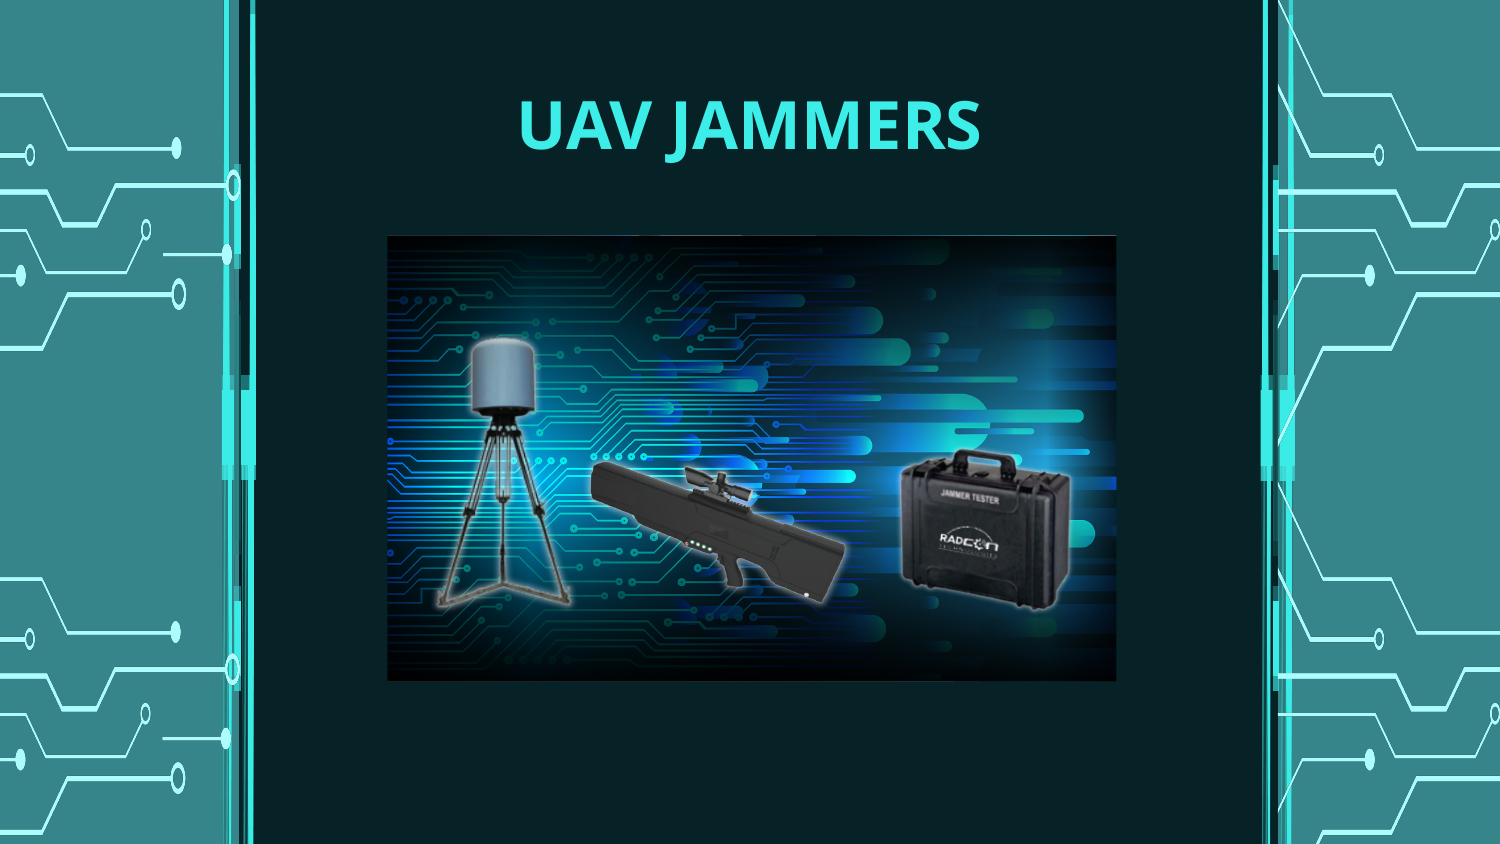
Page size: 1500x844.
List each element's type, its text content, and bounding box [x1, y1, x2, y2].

text_box [387, 235, 1117, 682]
text_box [387, 319, 615, 639]
text_box [242, 0, 256, 844]
text_box [544, 421, 892, 651]
text_box UAV JAMMERS [278, 85, 1222, 164]
text_box [1260, 0, 1272, 844]
text_box [871, 428, 1087, 623]
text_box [0, 0, 240, 844]
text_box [1277, 0, 1500, 844]
